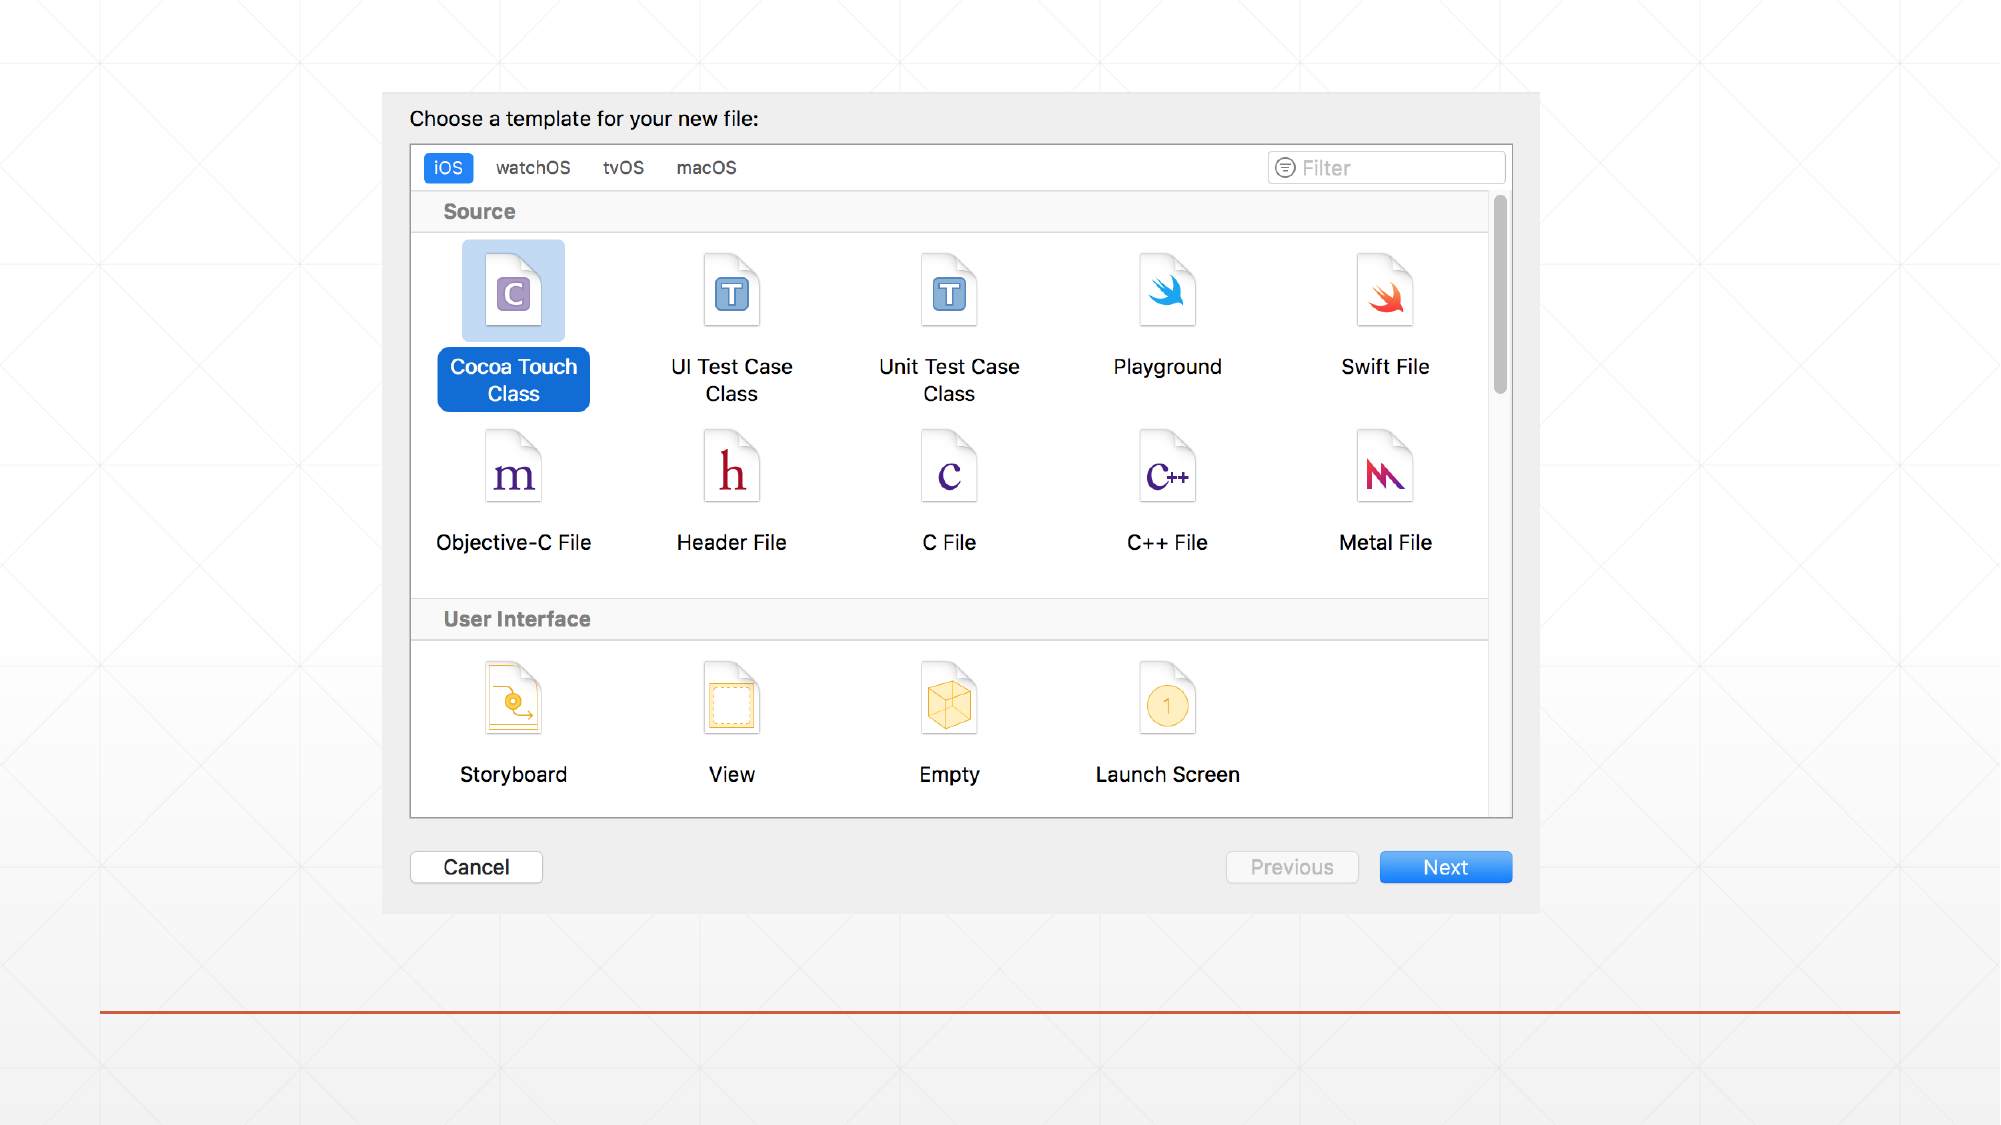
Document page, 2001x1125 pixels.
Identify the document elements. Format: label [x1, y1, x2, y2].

list [382, 92, 1540, 914]
